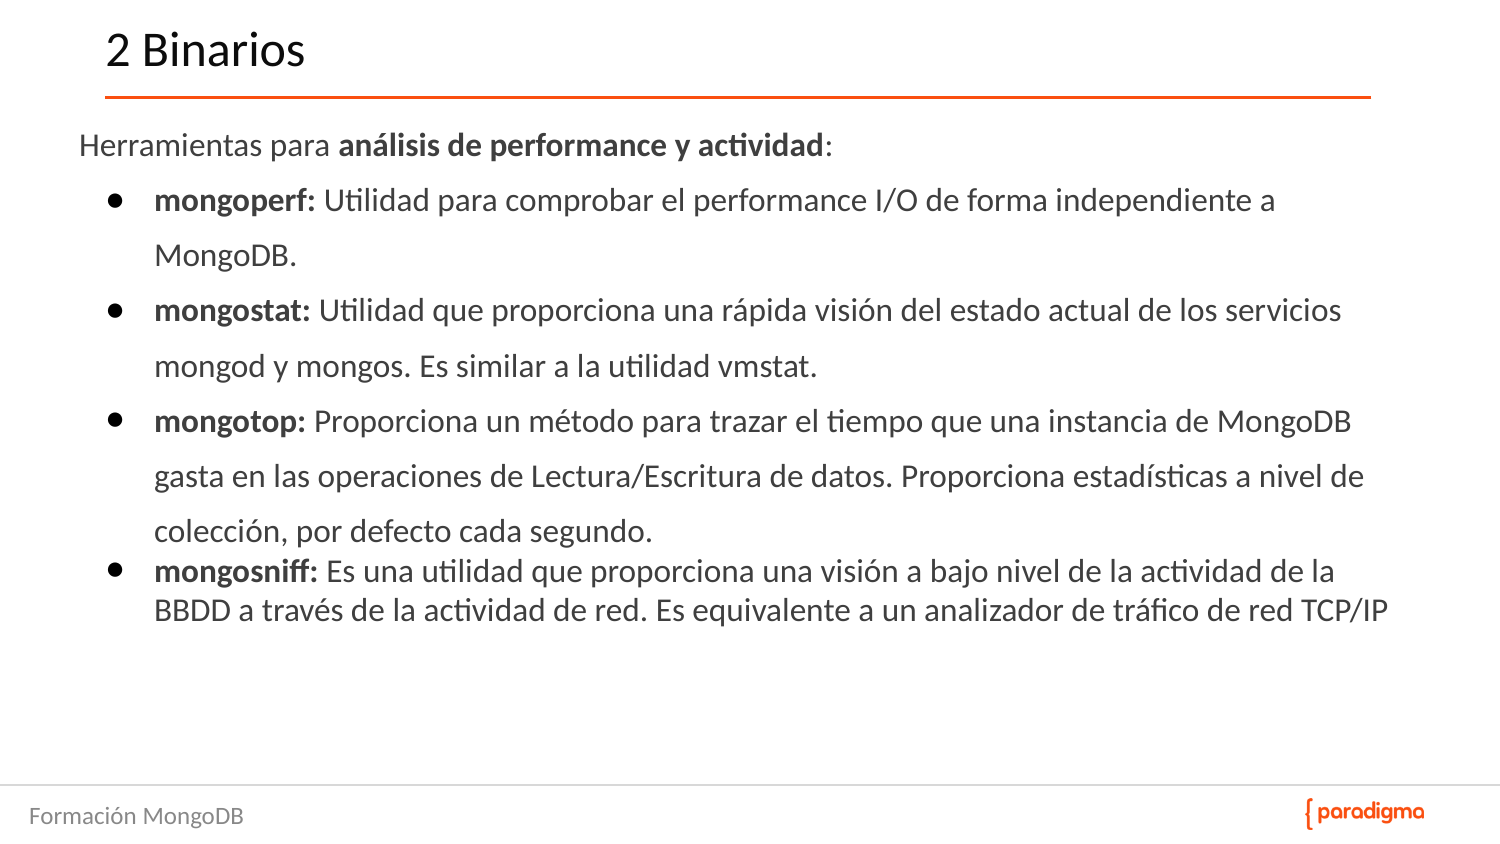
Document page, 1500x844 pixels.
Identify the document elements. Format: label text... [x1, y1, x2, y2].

text_box Formación MongoDB [0, 792, 1223, 844]
picture [1304, 798, 1424, 830]
text_box 2 Binarios [105, 28, 1395, 108]
text_box Herramientas para análisis de performance y actividad: mongoperf: Utilidad para comprobar el performance I/O de forma independiente a MongoDB. mongostat: Utilidad que proporciona una rápida visión del estado actual de los servicios mongod y mongos. Es similar a la utilidad vmstat. mongotop: Proporciona un método para trazar el tiempo que una instancia de MongoDB gasta en las operaciones de Lectura/Escritura de datos. Proporciona estadísticas a nivel de colección, por defecto cada segundo. mongosniff: Es una utilidad que proporciona una visión a bajo nivel de la actividad de la BBDD a través de la actividad de red. Es equivalente a un analizador de tráfico de red TCP/IP [64, 108, 1436, 644]
